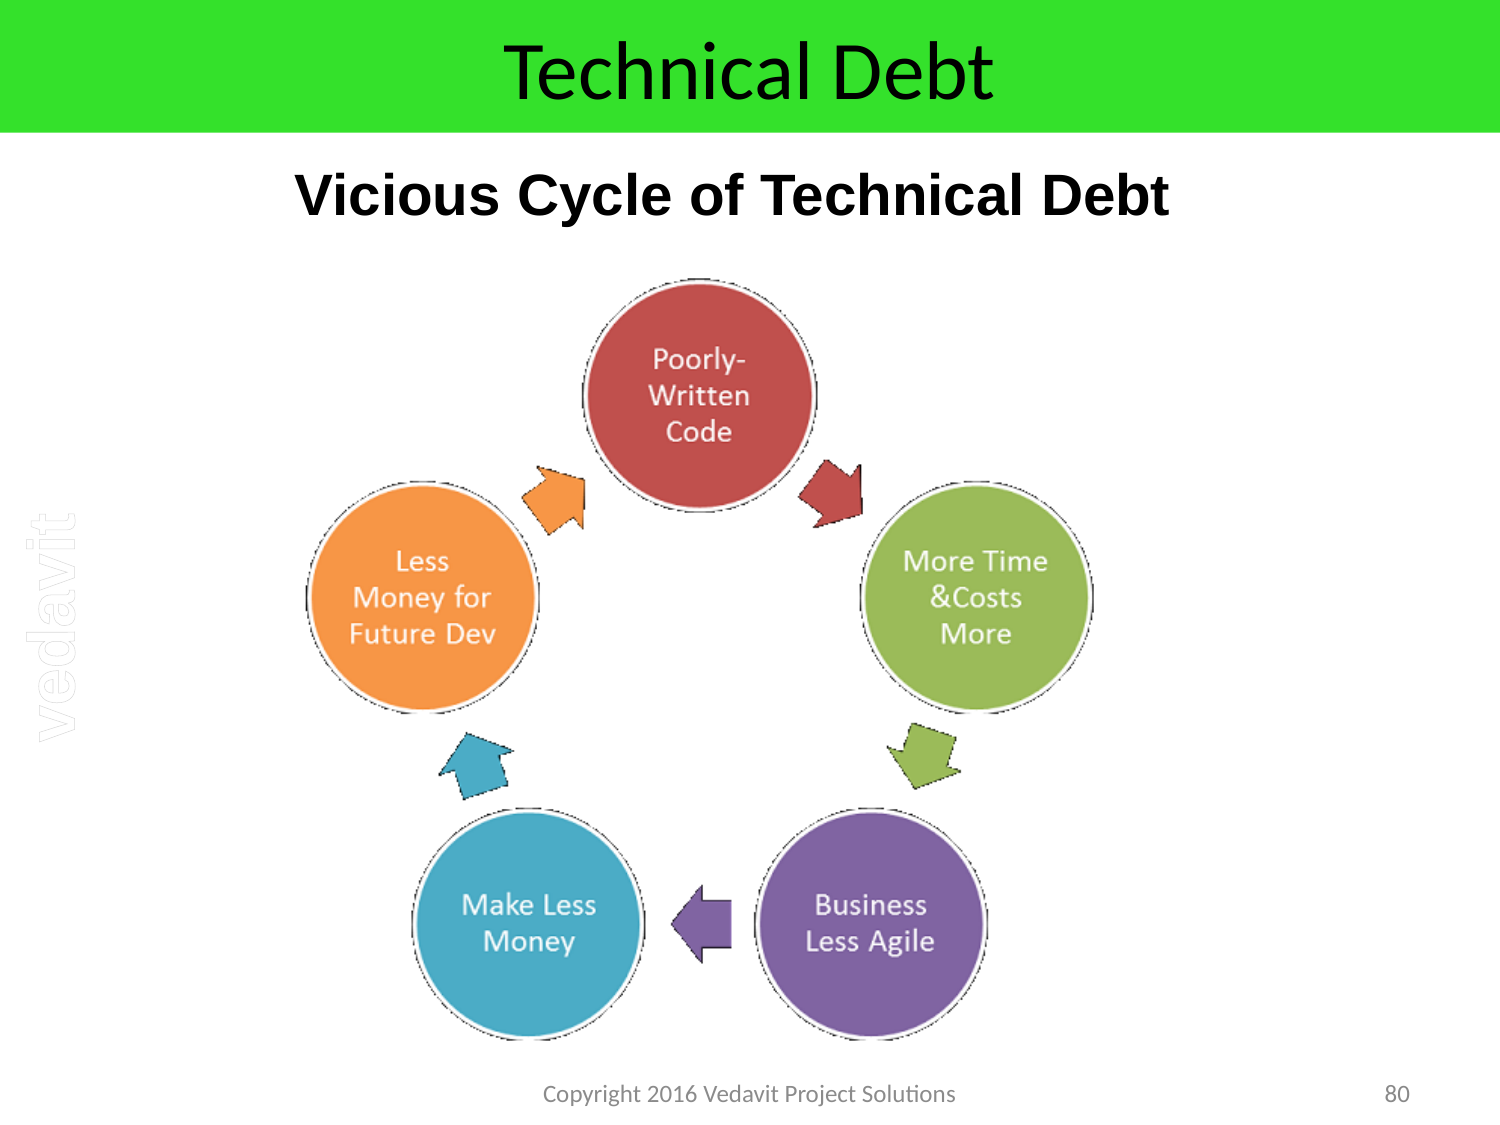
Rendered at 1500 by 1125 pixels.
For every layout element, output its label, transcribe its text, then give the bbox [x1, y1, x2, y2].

title Technical Debt [0, 0, 1500, 133]
text_box Vicious Cycle of Technical Debt [280, 149, 1187, 235]
slide_number 80 [1074, 1062, 1425, 1123]
footer Copyright 2016 Vedavit Project Solutions [512, 1062, 988, 1123]
picture [299, 274, 1101, 1050]
